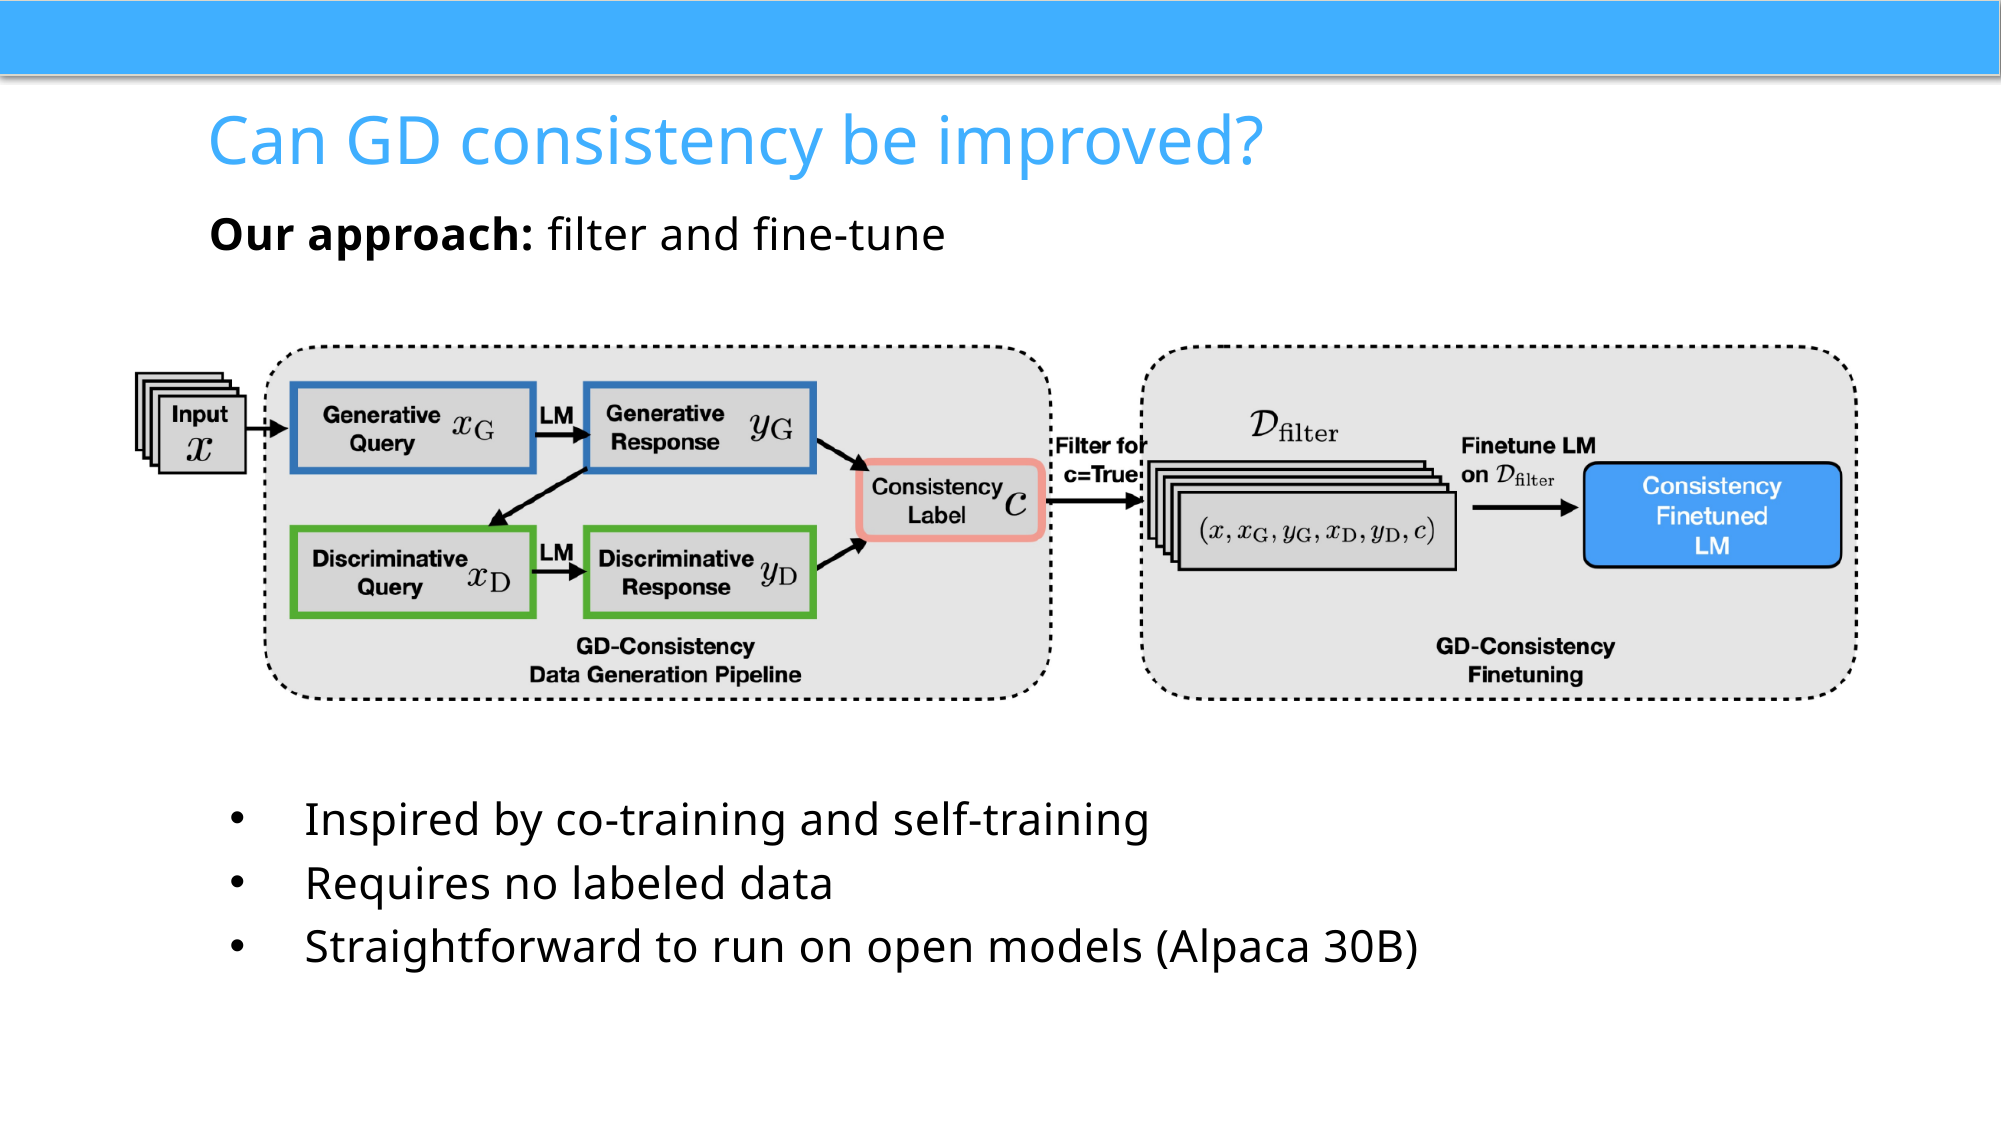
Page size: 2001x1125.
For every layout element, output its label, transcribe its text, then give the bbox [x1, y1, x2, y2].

title Can GD consistency be improved? [207, 78, 1894, 186]
list Our approach: filter and fine-tune [209, 198, 1894, 304]
picture [106, 306, 1894, 715]
text_box Inspired by co-training and self-training Requires no labeled data Straightforward to run on open models (Alpaca 30B) [229, 783, 1914, 1125]
